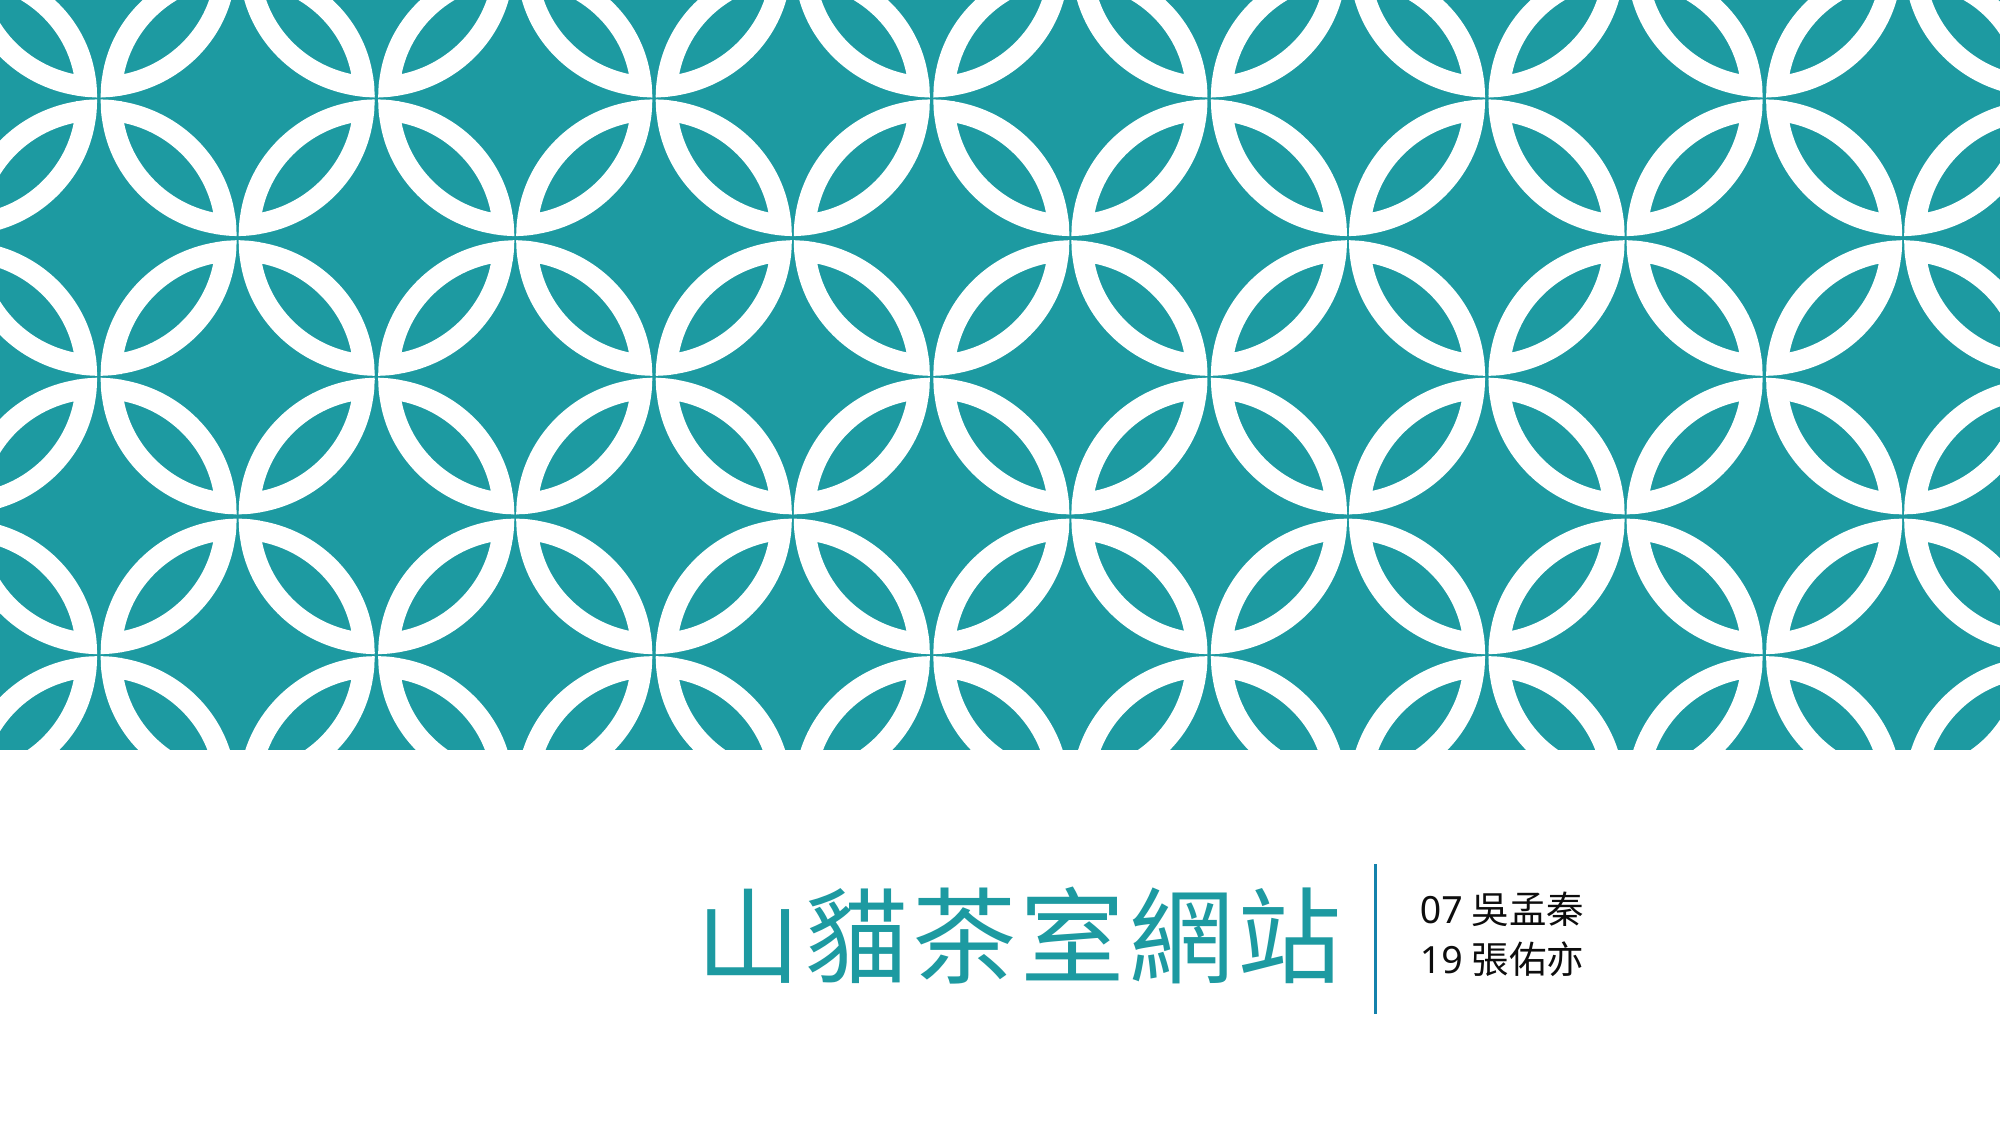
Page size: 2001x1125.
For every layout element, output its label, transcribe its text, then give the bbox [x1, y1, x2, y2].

list 07吳孟秦 19張佑亦 [1411, 813, 1938, 1055]
title 山貓茶室網站 [74, 813, 1351, 1055]
